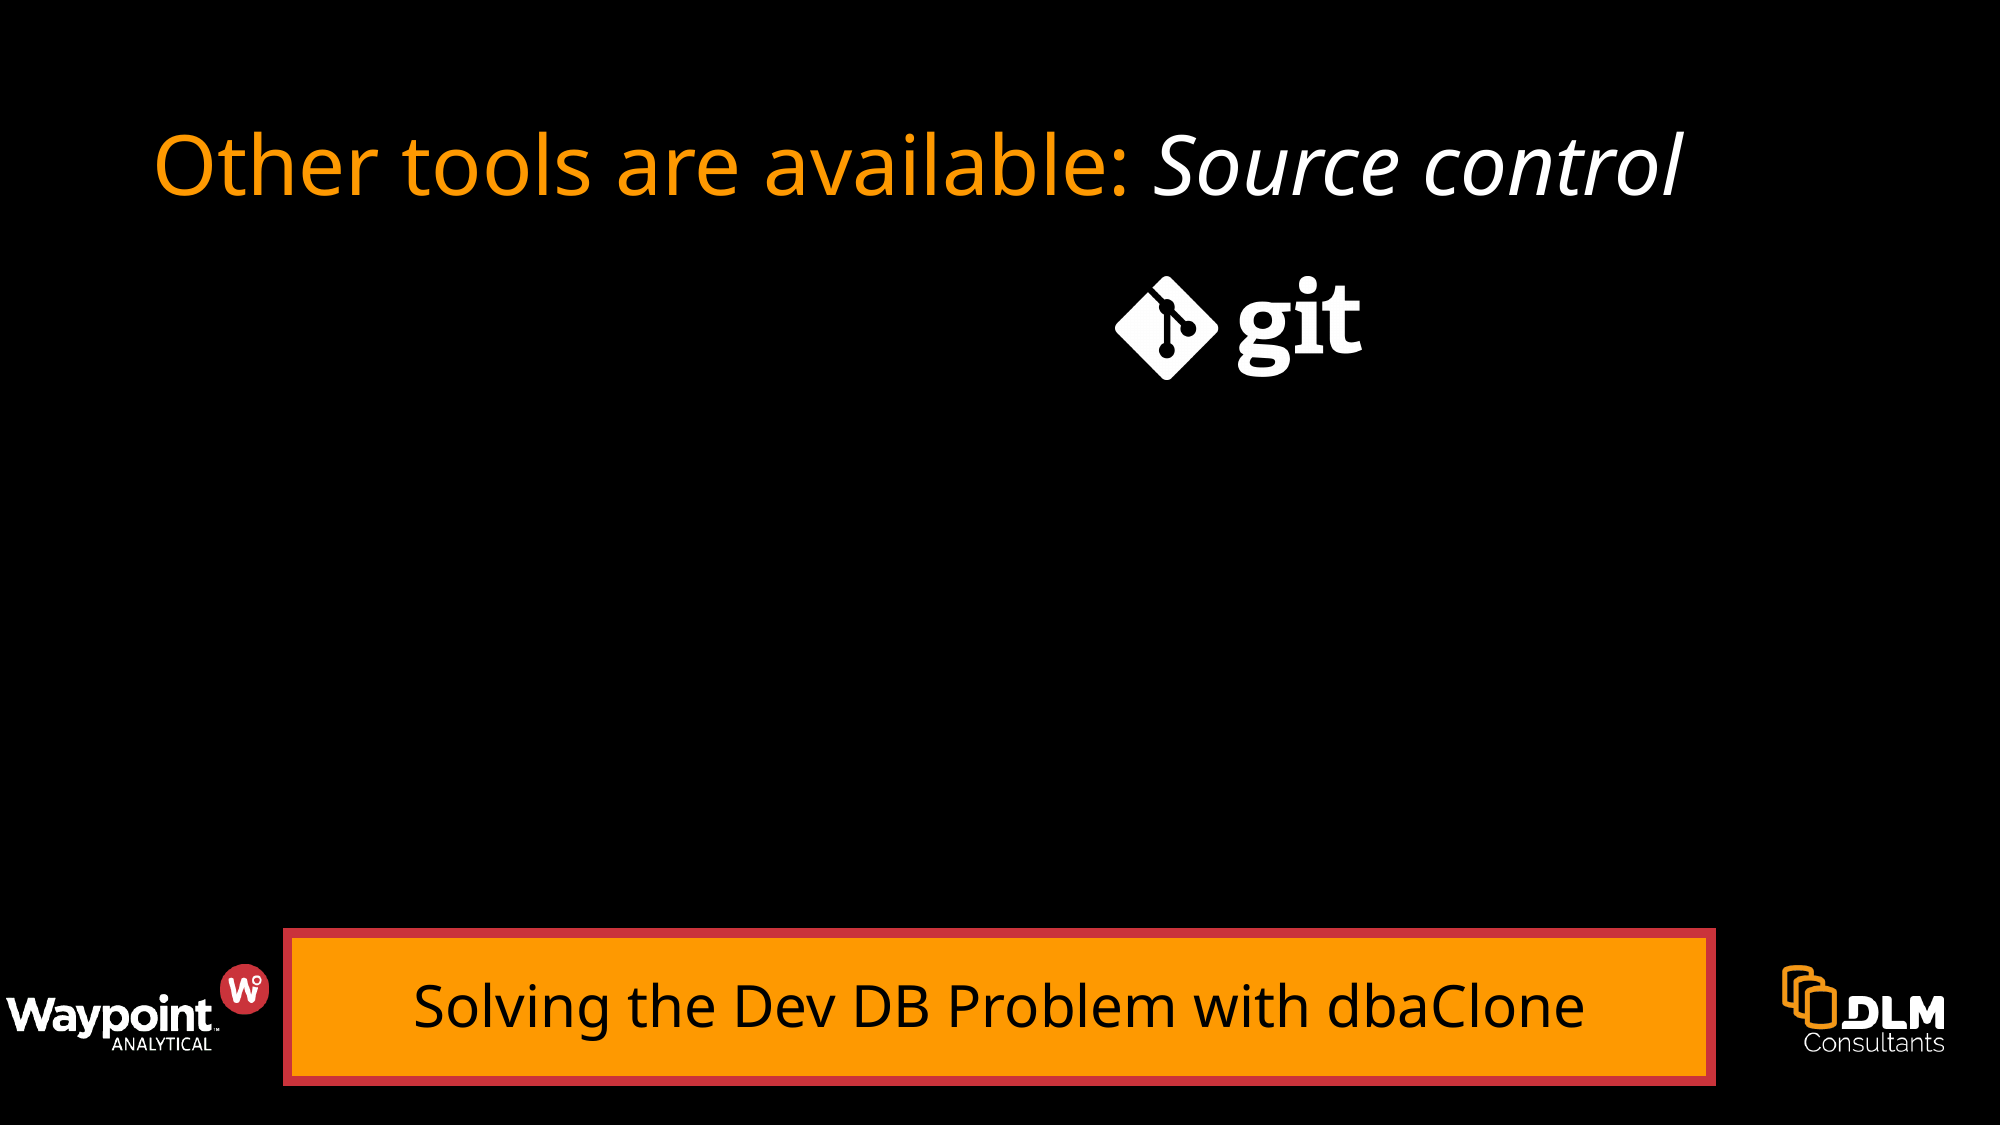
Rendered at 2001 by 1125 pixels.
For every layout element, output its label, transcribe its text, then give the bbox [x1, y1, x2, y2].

title Other tools are available: Source control [137, 59, 1863, 278]
picture [6, 964, 269, 1051]
picture [1115, 276, 1362, 380]
picture [1781, 964, 1944, 1052]
